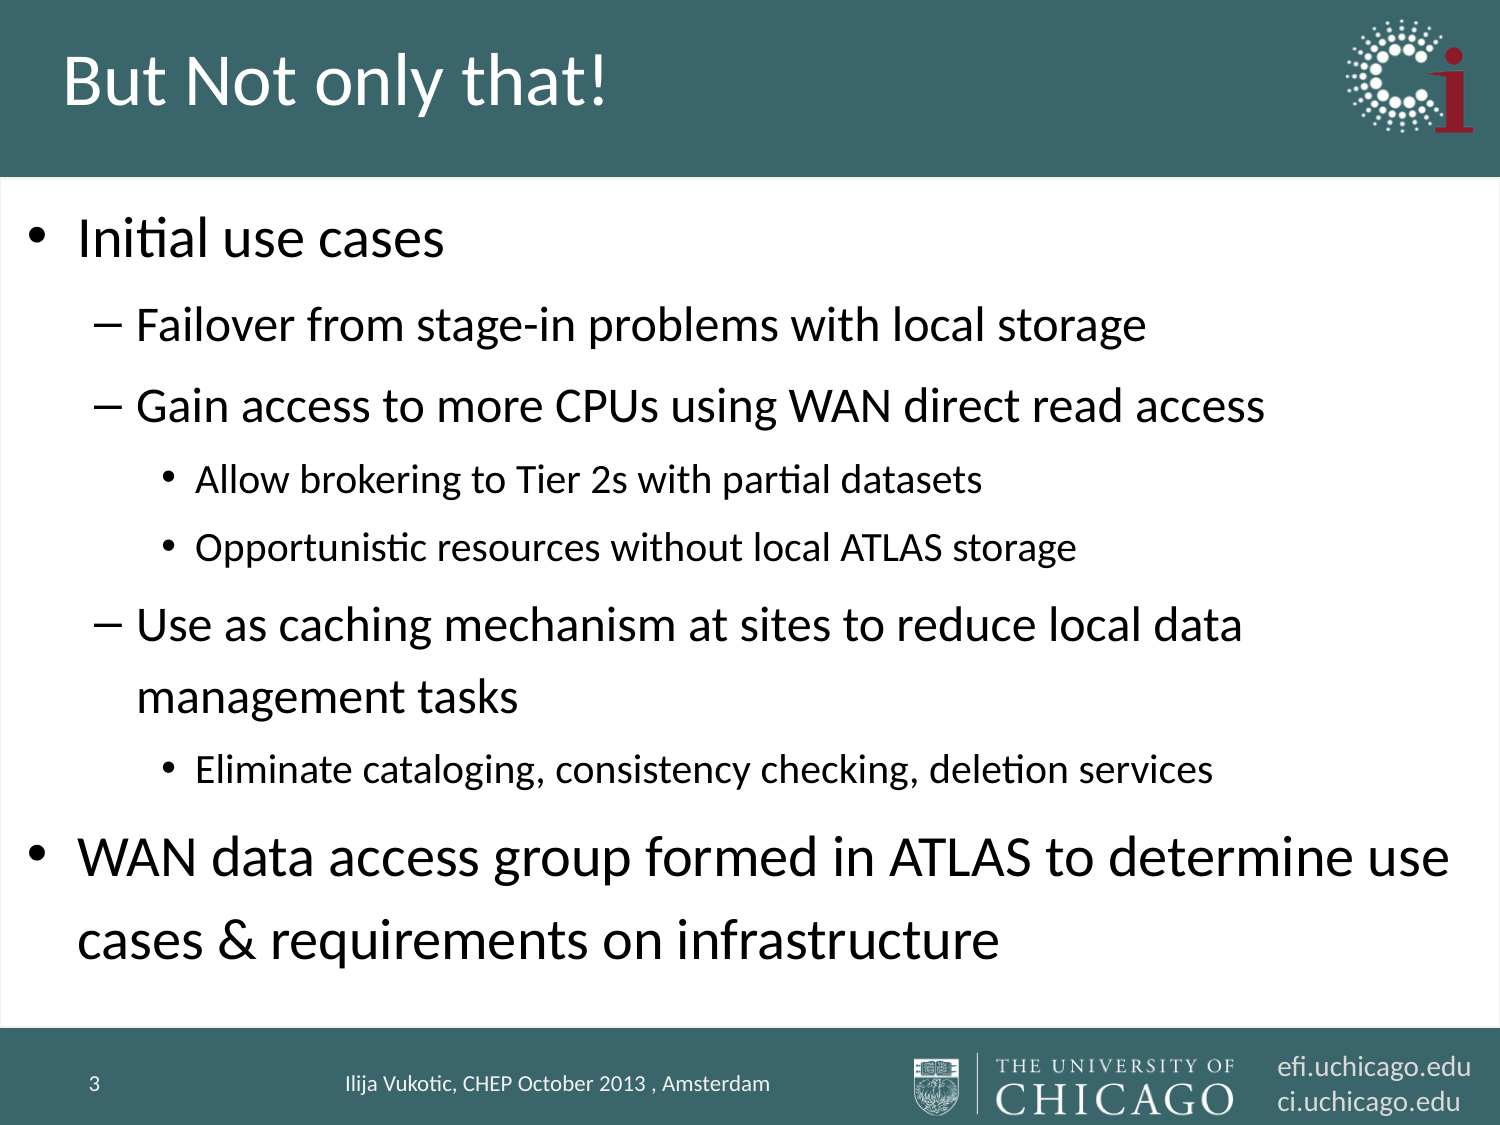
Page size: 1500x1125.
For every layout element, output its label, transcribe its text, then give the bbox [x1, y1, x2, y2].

title But Not only that! [49, 17, 1399, 134]
list Initial use cases Failover from stage-in problems with local storage Gain access to more CPUs using WAN direct read access Allow brokering to Tier 2s with partial datasets Opportunistic resources without local ATLAS storage Use as caching mechanism at sites to reduce local data management tasks Eliminate cataloging, consistency checking, deletion services WAN data access group formed in ATLAS to determine use cases & requirements on infrastructure [0, 177, 1500, 1028]
footer Ilija Vukotic, CHEP October 2013 , Amsterdam [255, 1052, 862, 1113]
picture [913, 1049, 1238, 1116]
slide_number 3 [75, 1052, 208, 1113]
picture [1399, 18, 1475, 134]
